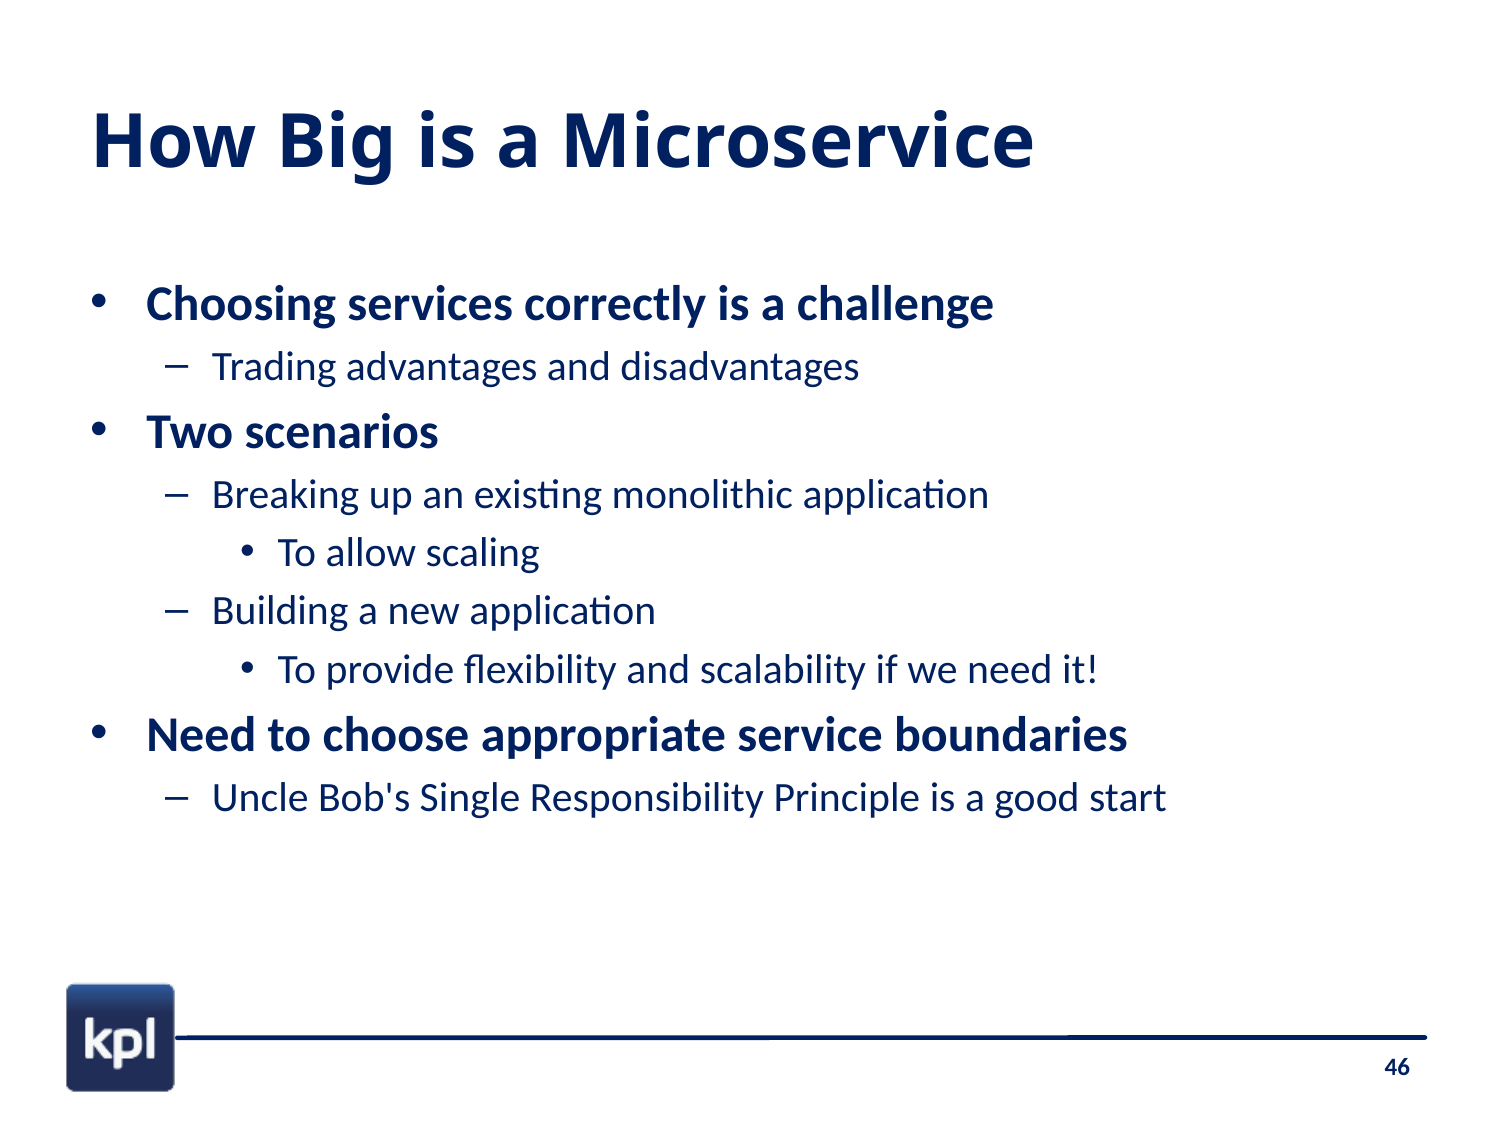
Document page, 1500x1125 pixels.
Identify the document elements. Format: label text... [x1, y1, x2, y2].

list Choosing services correctly is a challenge Trading advantages and disadvantages Two scenarios Breaking up an existing monolithic application To allow scaling Building a new application To provide flexibility and scalability if we need it! Need to choose appropriate service boundaries Uncle Bob's Single Responsibility Principle is a good start [75, 262, 1425, 1013]
picture [62, 980, 178, 1095]
slide_number 46 [987, 1042, 1425, 1103]
title How Big is a Microservice [75, 43, 1436, 233]
